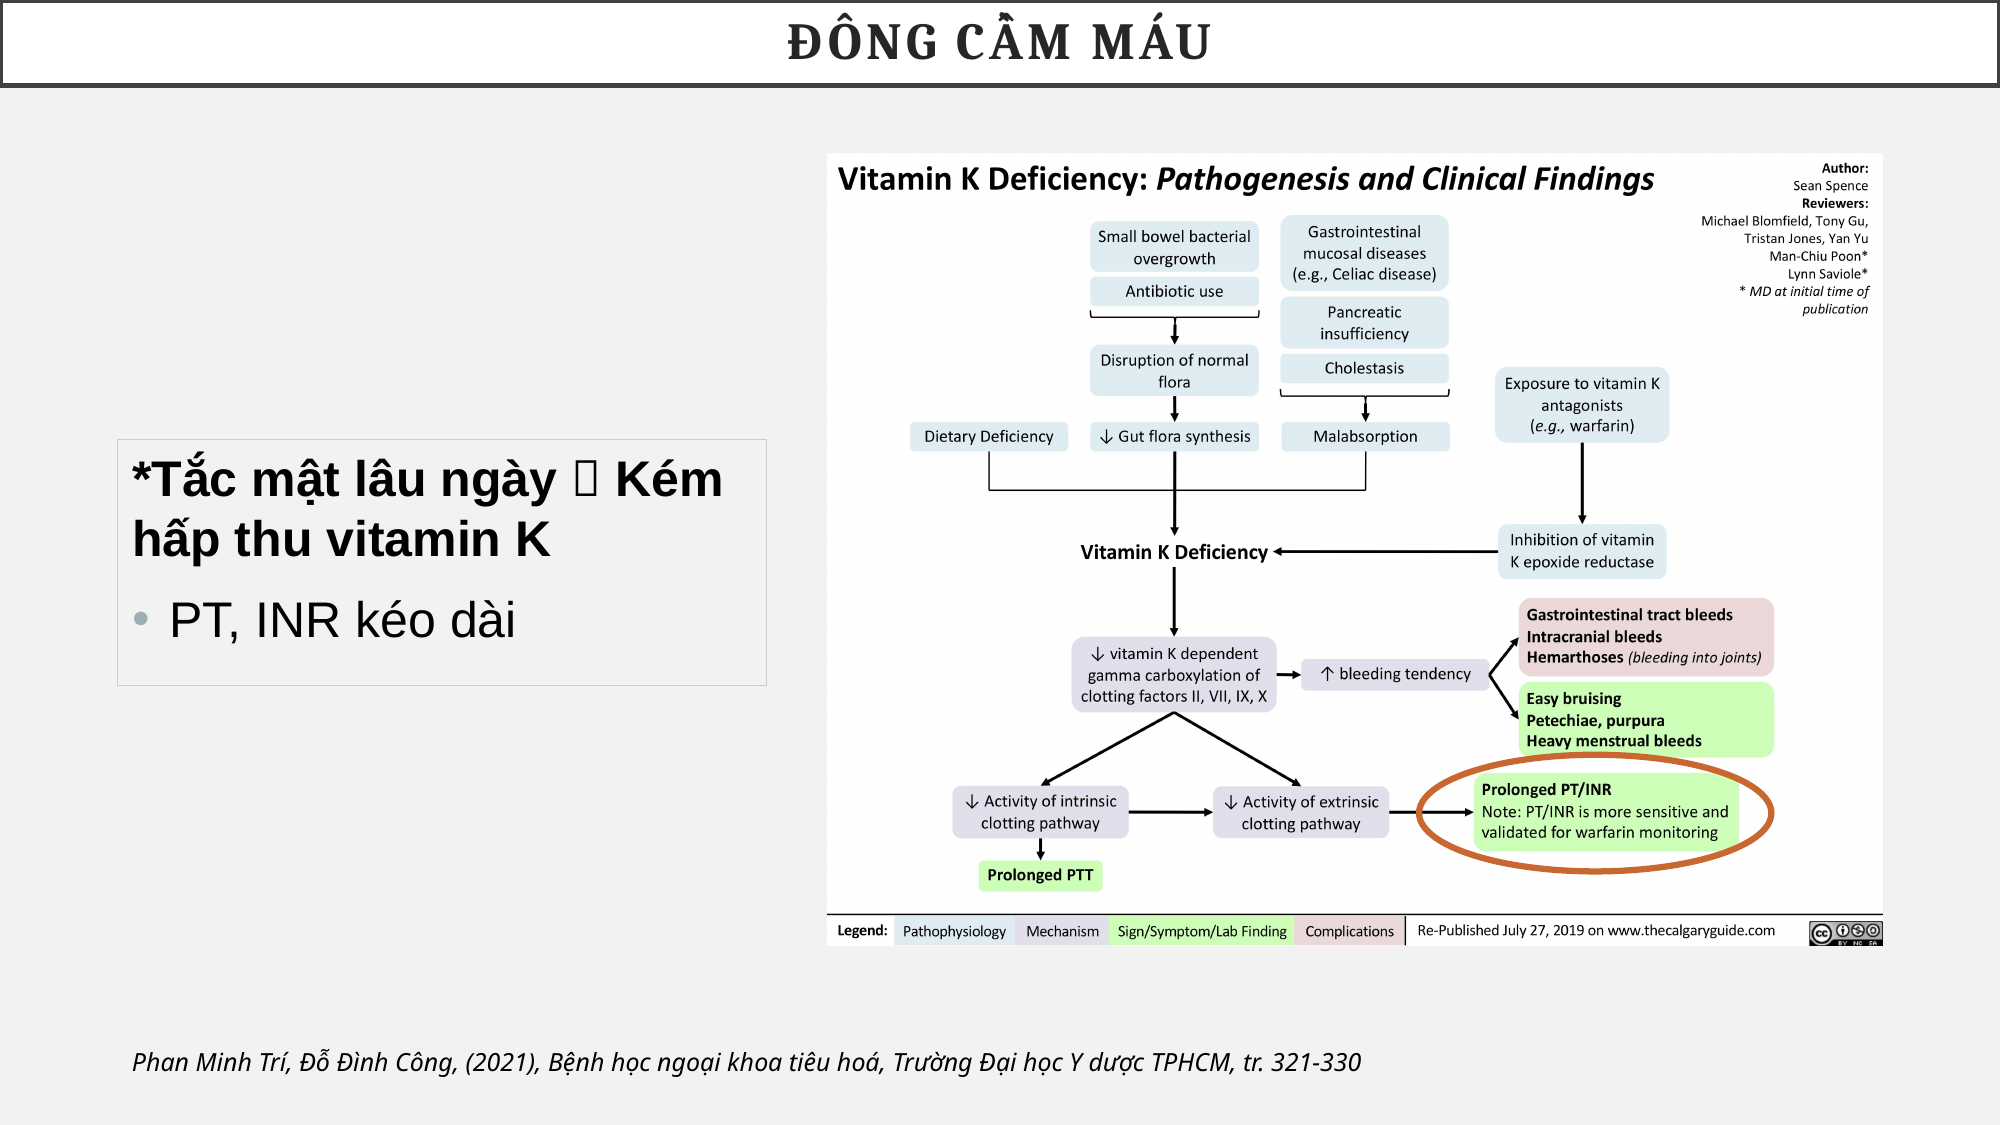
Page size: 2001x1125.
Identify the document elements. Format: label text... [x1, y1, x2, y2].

text_box Phan Minh Trí, Đỗ Đình Công, (2021), Bệnh học ngoại khoa tiêu hoá, Trường Đại học Y dược TPHCM, tr. 321-330 [117, 1038, 1883, 1114]
text_box ĐÔNG CẦM MÁU [0, 0, 2000, 86]
list *Tắc mật lâu ngày  Kém hấp thu vitamin K PT, INR kéo dài [117, 439, 767, 686]
picture [827, 153, 1883, 946]
